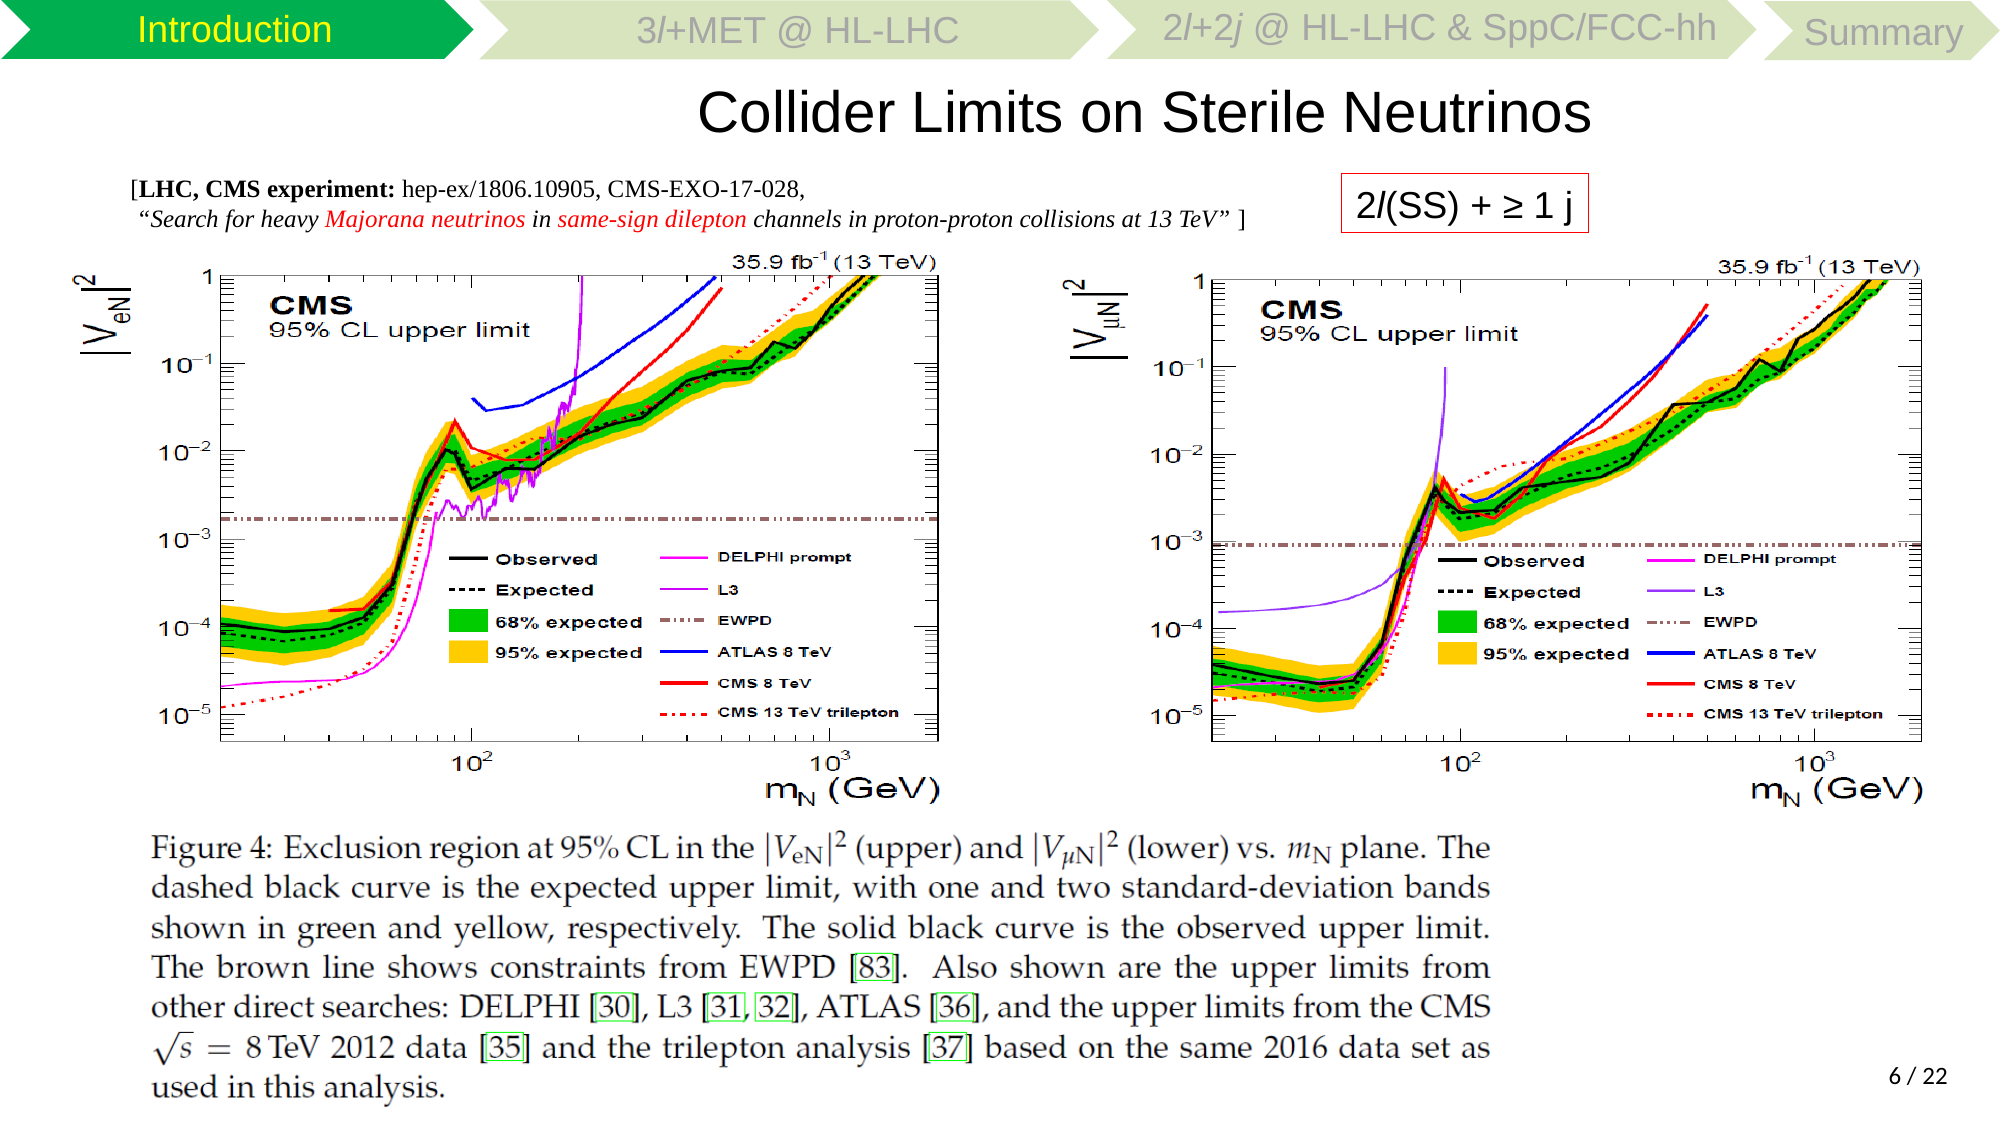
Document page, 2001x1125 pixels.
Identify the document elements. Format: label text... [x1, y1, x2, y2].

text_box 2l(SS) + ≥ 1 j [1341, 173, 1589, 233]
picture [68, 247, 955, 809]
picture [144, 828, 1500, 1111]
text_box Collider Limits on Sterile Neutrinos [682, 73, 1609, 152]
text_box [0, 0, 2000, 62]
picture [1055, 247, 1942, 809]
text_box [LHC, CMS experiment: hep-ex/1806.10905, CMS-EXO-17-028, “Search for heavy Majorana neutrinos in same-sign dilepton channels in proton-proton collisions at 13 TeV” ] [115, 165, 1389, 241]
text_box 6 / 22 [1842, 1044, 1963, 1105]
